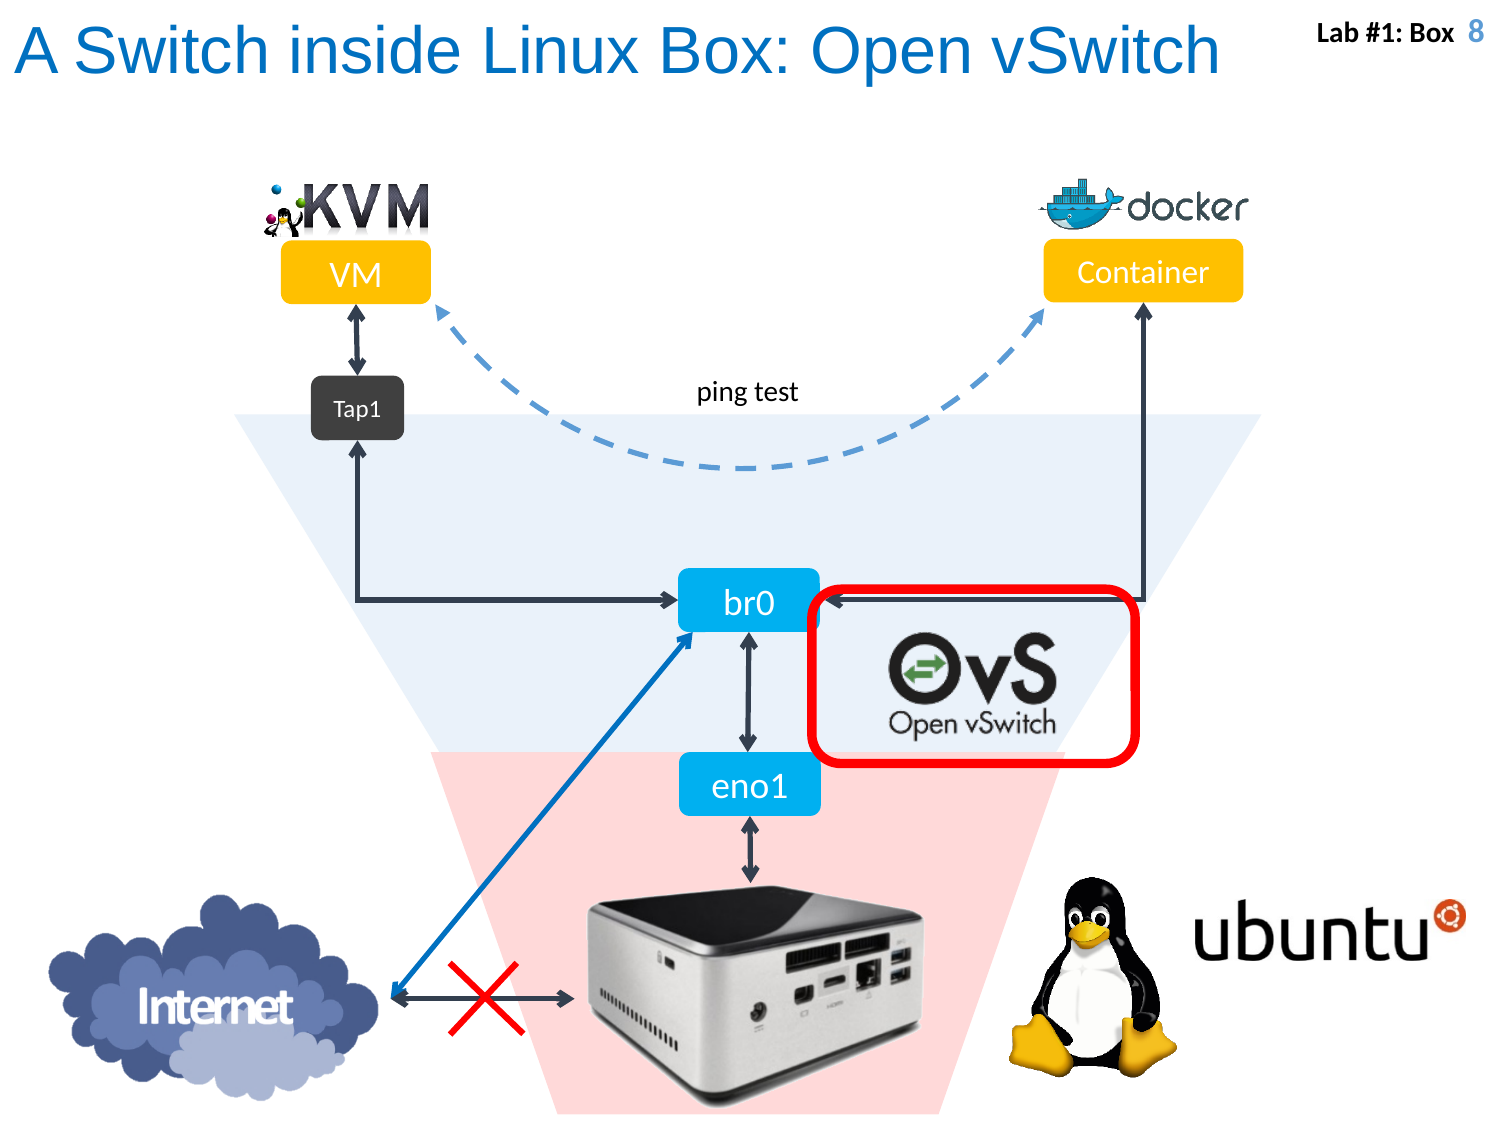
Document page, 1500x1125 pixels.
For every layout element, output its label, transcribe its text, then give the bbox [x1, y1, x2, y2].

text_box [232, 413, 680, 673]
picture [880, 624, 1066, 745]
picture [43, 888, 391, 1110]
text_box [824, 302, 1144, 600]
text_box [693, 634, 746, 751]
picture [997, 864, 1186, 1086]
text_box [1019, 163, 1266, 303]
text_box [1133, 413, 1264, 622]
text_box [528, 759, 1063, 1116]
text_box Tap1 [309, 374, 406, 442]
text_box [750, 633, 815, 751]
text_box [435, 101, 1019, 470]
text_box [390, 631, 693, 999]
text_box A Switch inside Linux Box: Open vSwitch [0, 0, 1320, 95]
text_box eno1 [693, 751, 822, 817]
text_box br0 [677, 567, 821, 634]
text_box [678, 460, 824, 594]
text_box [390, 962, 575, 1035]
text_box ping test [681, 364, 814, 415]
picture [1195, 899, 1466, 961]
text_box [263, 184, 432, 304]
text_box [810, 593, 1137, 765]
slide_number Lab #1: Box 8 [1162, 0, 1500, 60]
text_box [357, 440, 678, 601]
picture [574, 883, 927, 1115]
